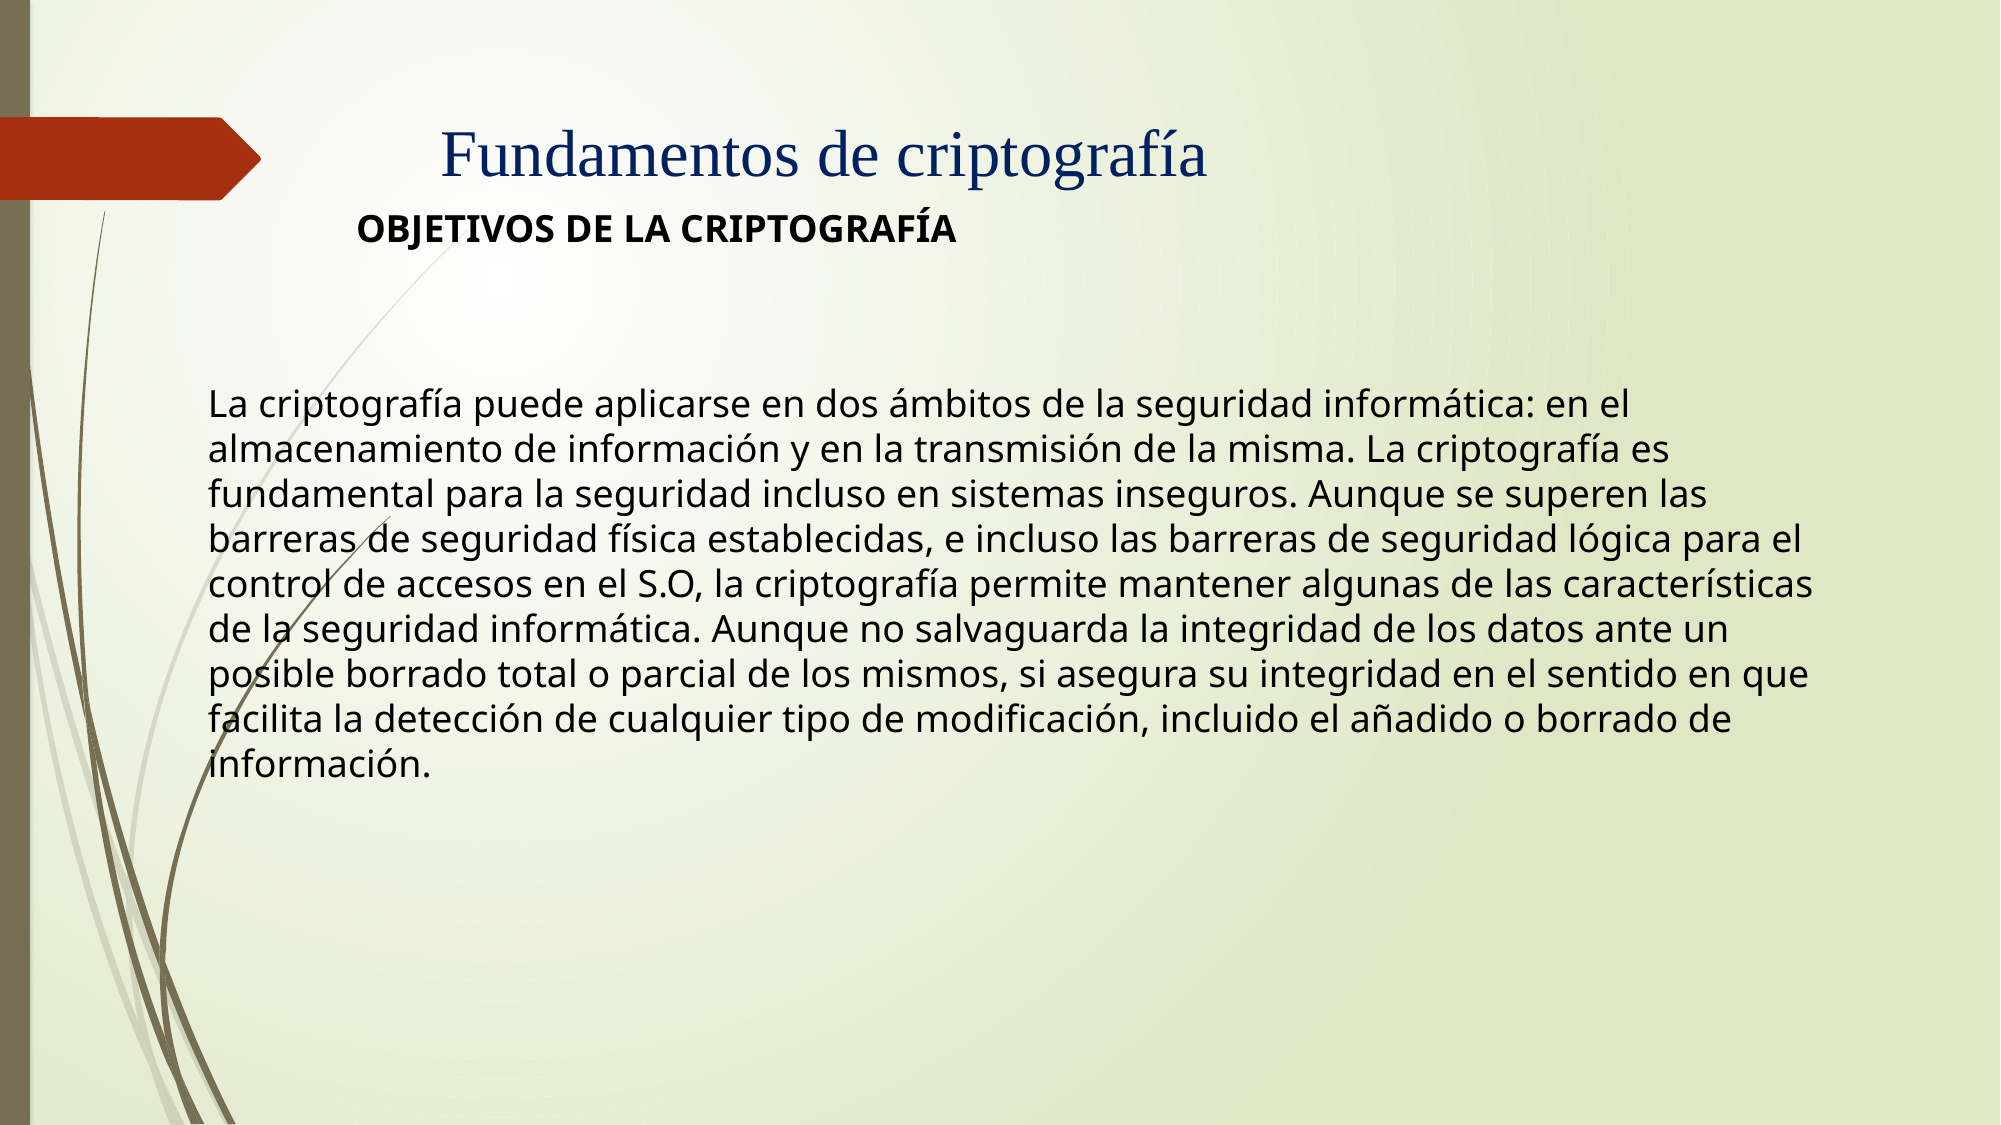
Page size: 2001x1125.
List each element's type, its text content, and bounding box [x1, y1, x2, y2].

title Fundamentos de criptografía [425, 102, 1888, 172]
text_box OBJETIVOS DE LA CRIPTOGRAFÍA [341, 198, 1342, 258]
text_box La criptografía puede aplicarse en dos ámbitos de la seguridad informática: en el almacenamiento de información y en la transmisión de la misma. La criptografía es fundamental para la seguridad incluso en sistemas inseguros. Aunque se superen las barreras de seguridad física establecidas, e incluso las barreras de seguridad lógica para el control de accesos en el S.O, la criptografía permite mantener algunas de las características de la seguridad informática. Aunque no salvaguarda la integridad de los datos ante un posible borrado total o parcial de los mismos, si asegura su integridad en el sentido en que facilita la detección de cualquier tipo de modificación, incluido el añadido o borrado de información. [193, 372, 1870, 793]
